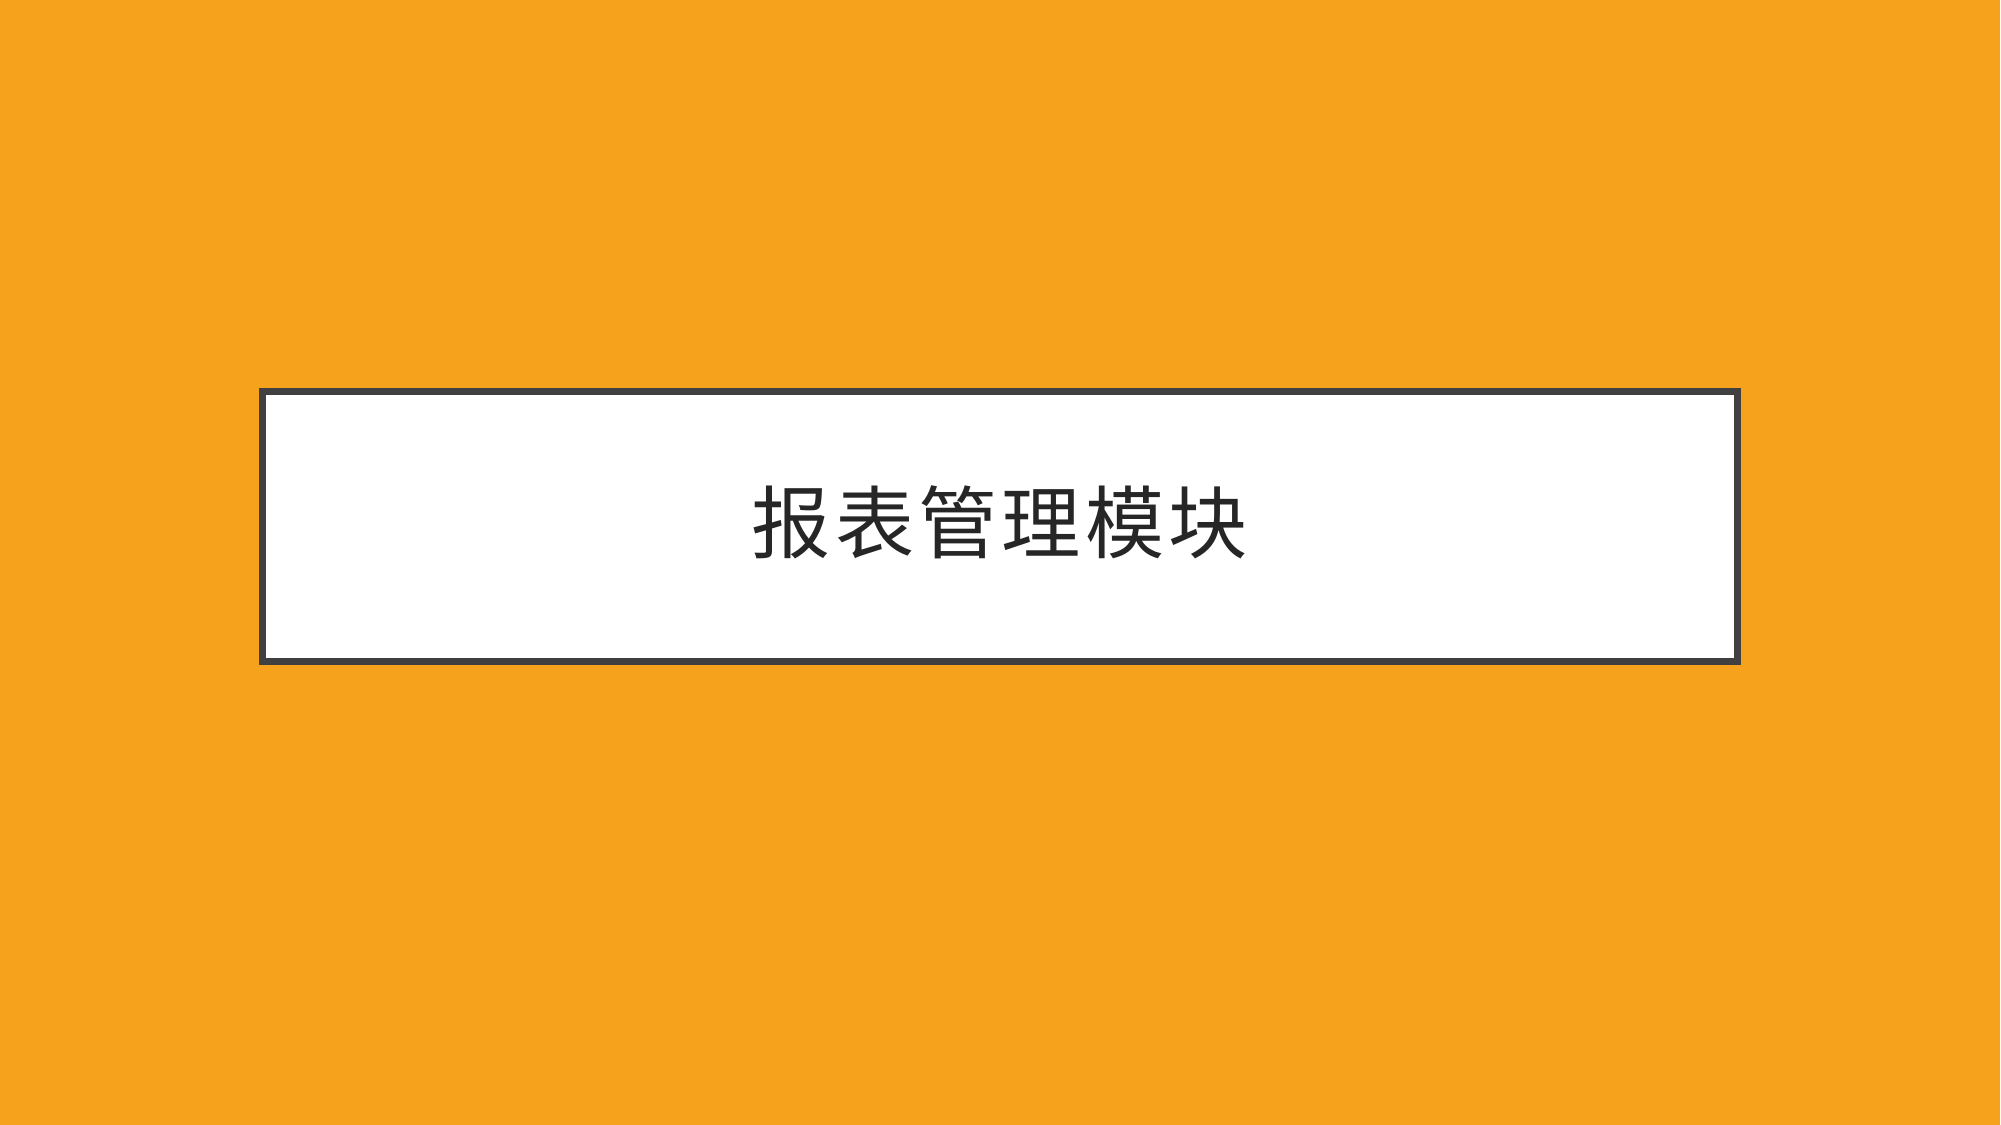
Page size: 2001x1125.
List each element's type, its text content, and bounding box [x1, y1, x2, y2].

title 报表管理模块 [259, 388, 1741, 665]
